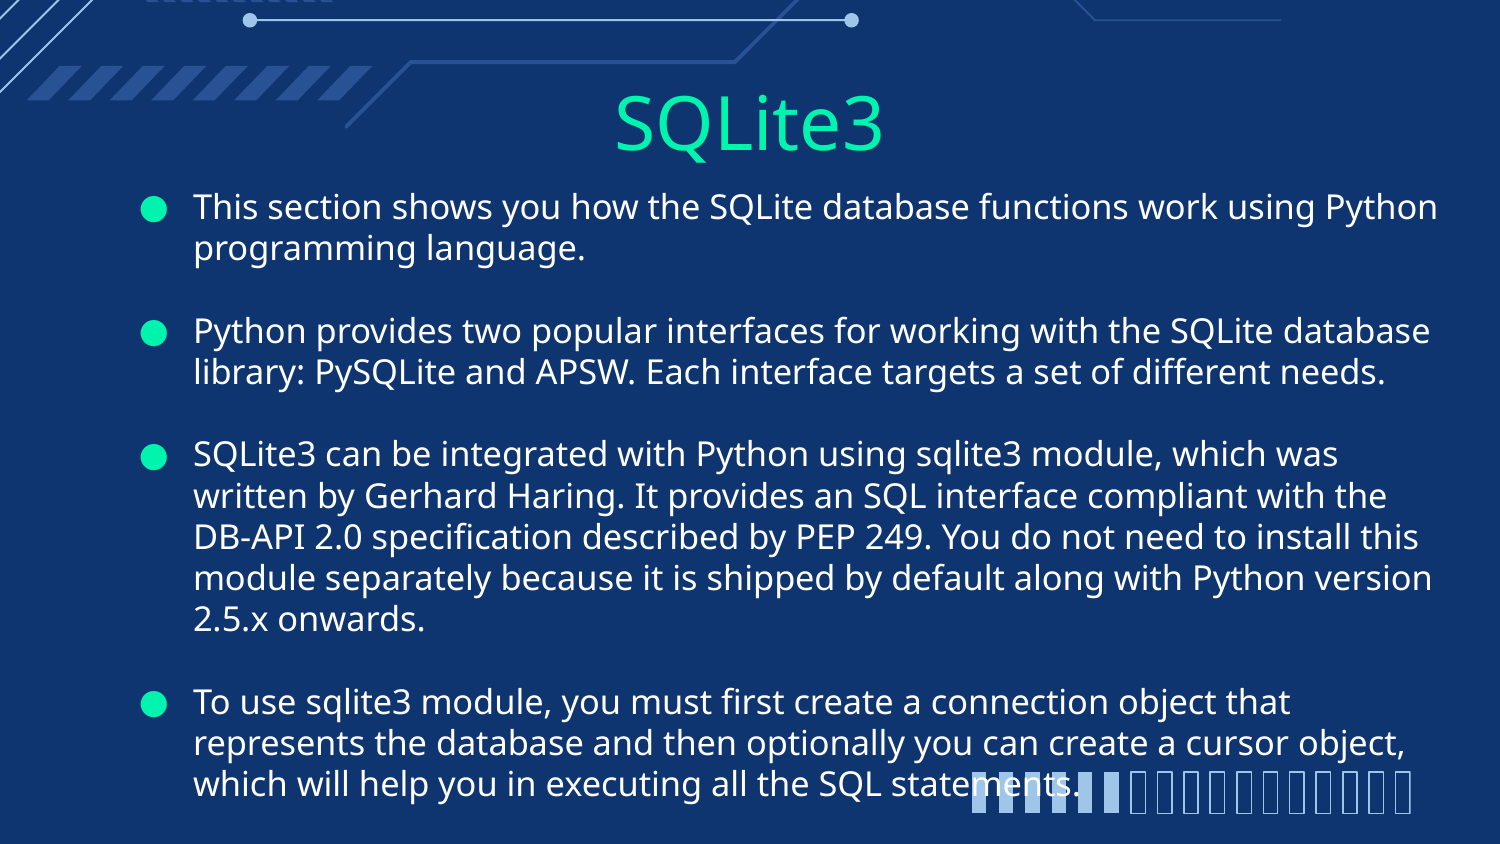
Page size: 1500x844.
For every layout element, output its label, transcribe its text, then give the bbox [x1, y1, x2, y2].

list This section shows you how the SQLite database functions work using Python programming language. Python provides two popular interfaces for working with the SQLite database library: PySQLite and APSW. Each interface targets a set of different needs. SQLite3 can be integrated with Python using sqlite3 module, which was written by Gerhard Haring. It provides an SQL interface compliant with the DB-API 2.0 specification described by PEP 249. You do not need to install this module separately because it is shipped by default along with Python version 2.5.x onwards. To use sqlite3 module, you must first create a connection object that represents the database and then optionally you can create a cursor object, which will help you in executing all the SQL statements. [118, 185, 1441, 766]
title SQLite3 [118, 75, 1382, 156]
